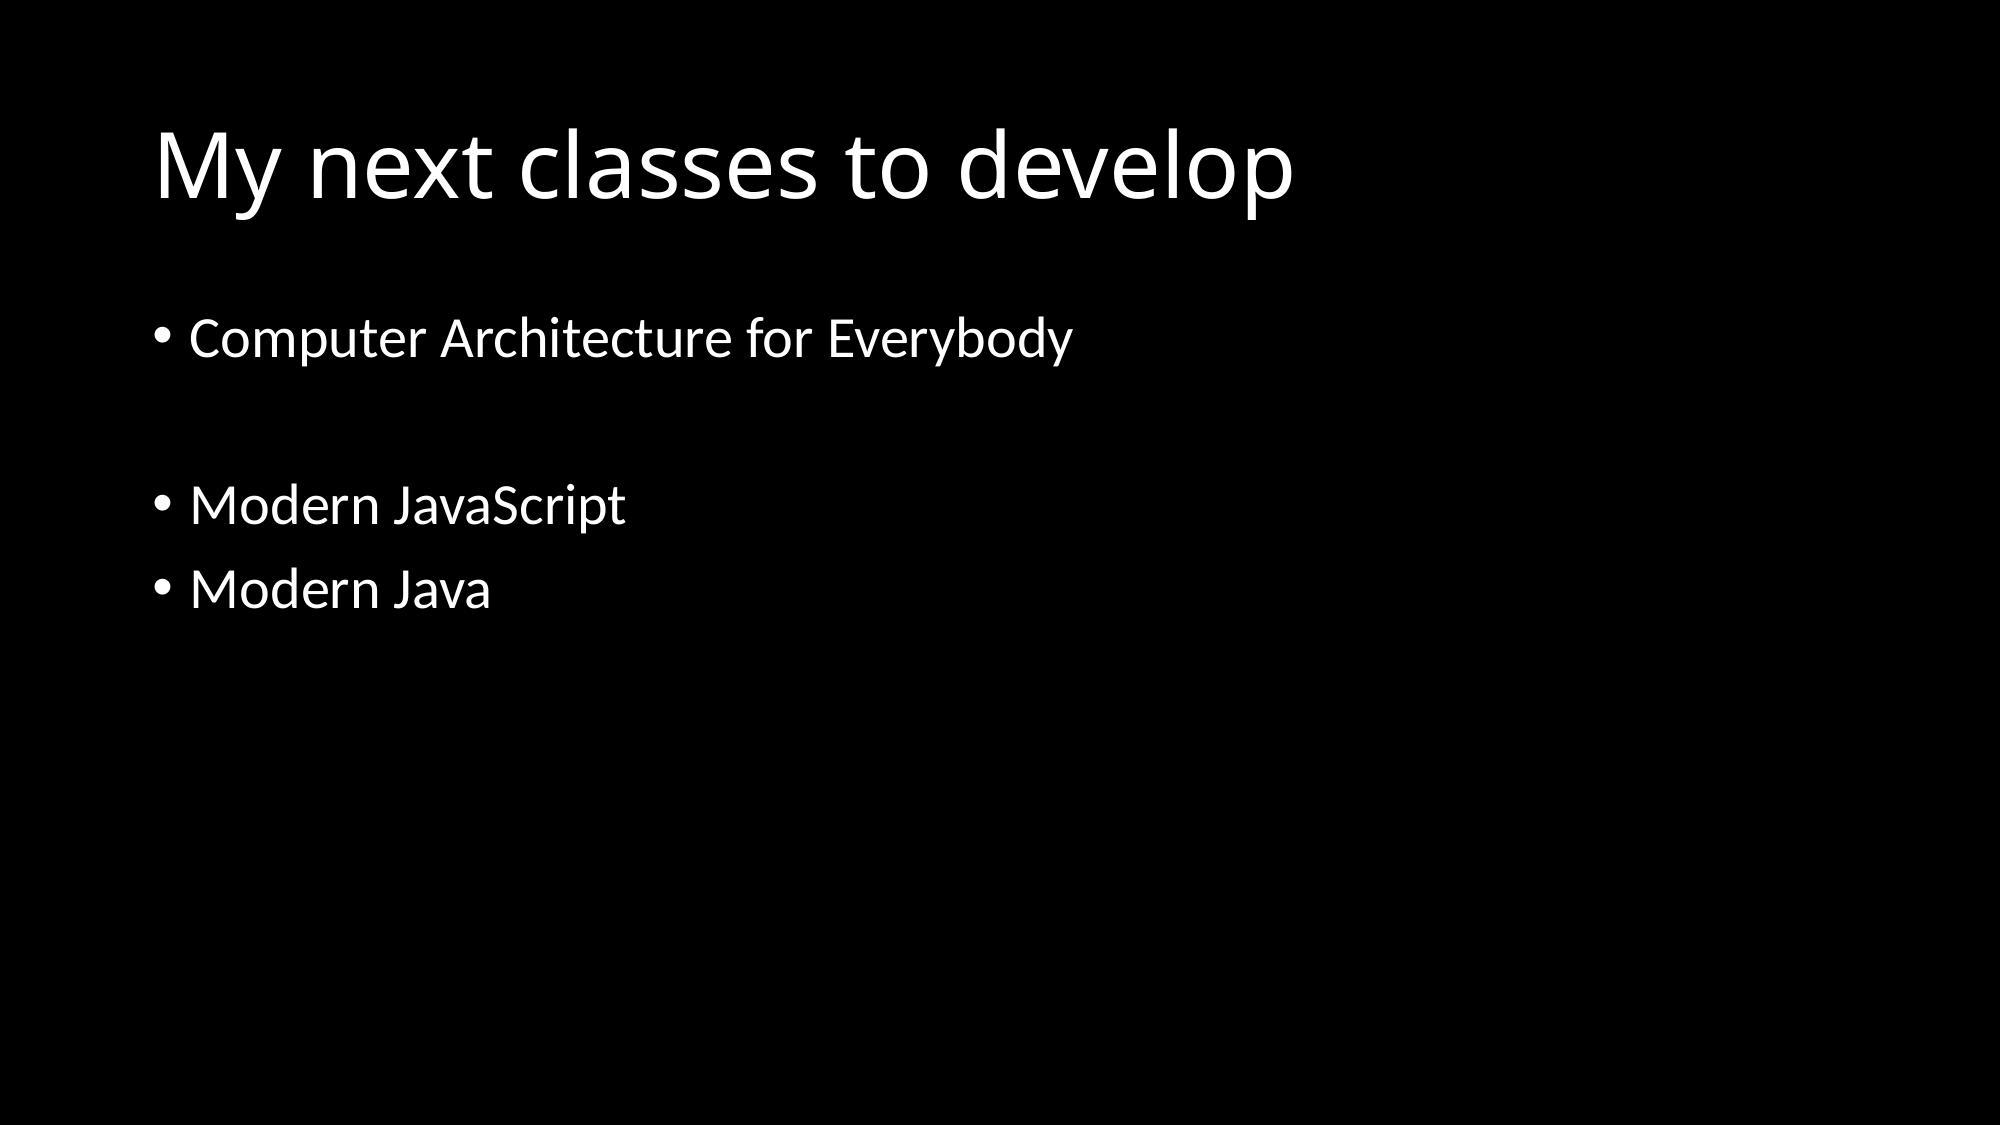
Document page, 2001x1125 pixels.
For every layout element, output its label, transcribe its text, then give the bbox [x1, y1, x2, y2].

title My next classes to develop [137, 59, 1863, 278]
list Computer Architecture for Everybody Modern JavaScript Modern Java [137, 299, 1863, 1014]
